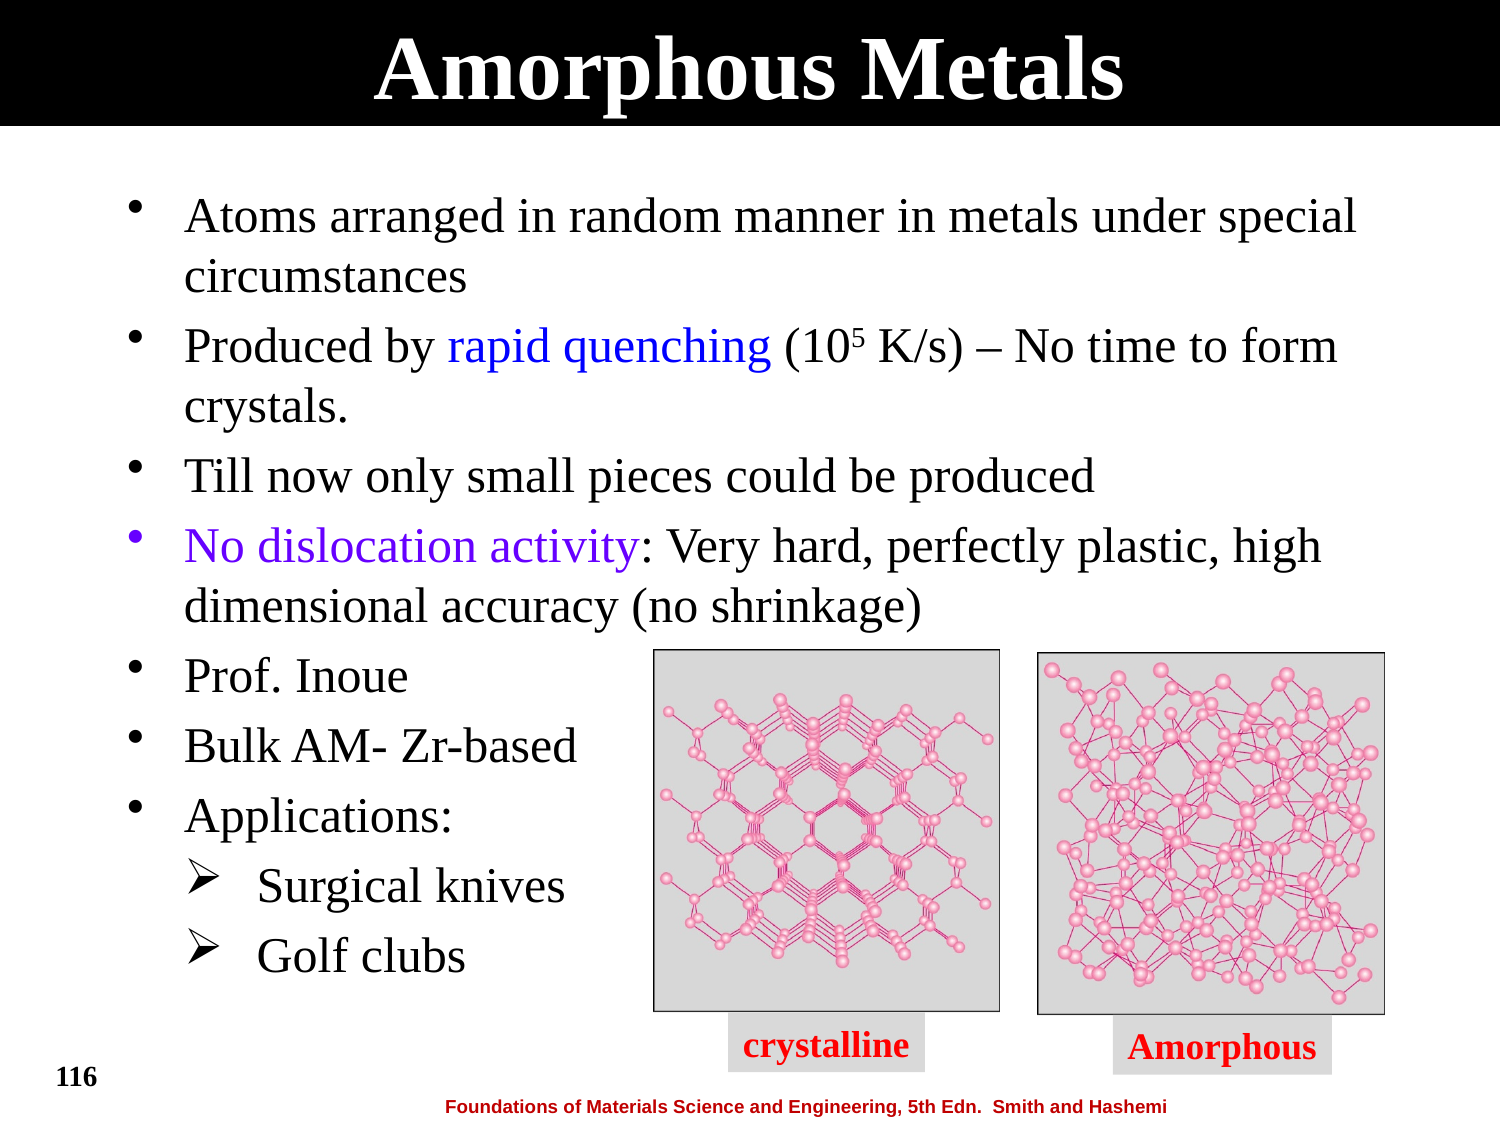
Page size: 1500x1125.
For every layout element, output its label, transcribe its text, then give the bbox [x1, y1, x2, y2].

picture [1037, 651, 1385, 1046]
title Amorphous Metals [0, 0, 1500, 126]
slide_number 116 [0, 1049, 113, 1125]
text_box Amorphous [1112, 1054, 1332, 1075]
list Atoms arranged in random manner in metals under special circumstances Produced by rapid quenching (105 K/s) – No time to form crystals. Till now only small pieces could be produced No dislocation activity: Very hard, perfectly plastic, high dimensional accuracy (no shrinkage) Prof. Inoue Bulk AM- Zr-based Applications: Surgical knives Golf clubs [112, 174, 1388, 1000]
picture [652, 649, 1001, 1044]
text_box crystalline [728, 1051, 925, 1073]
